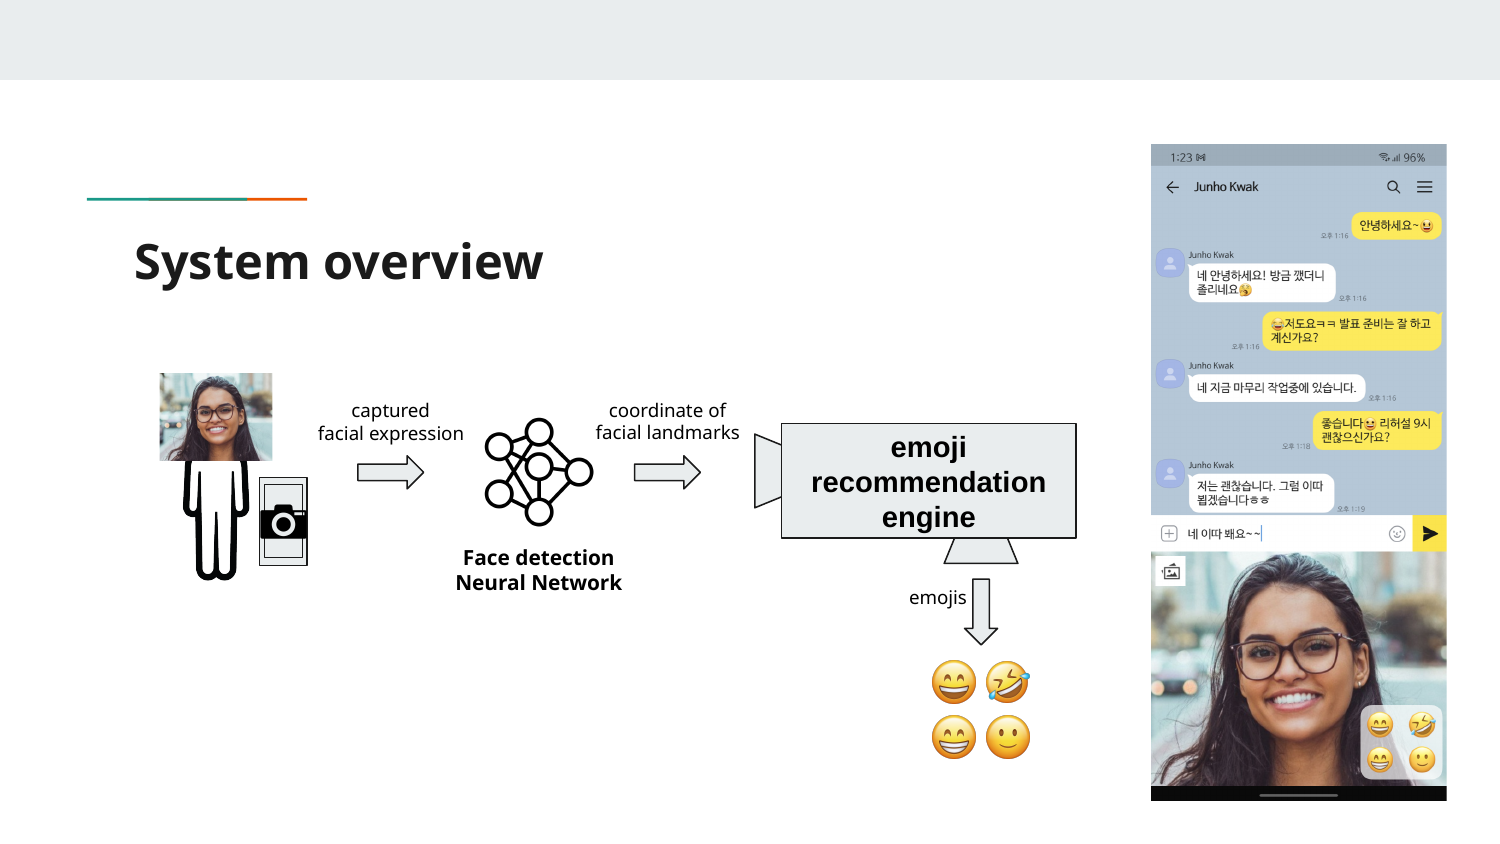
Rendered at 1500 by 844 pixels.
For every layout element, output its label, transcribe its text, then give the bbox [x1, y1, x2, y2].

picture [986, 715, 1030, 760]
text_box emojis [806, 574, 1070, 620]
text_box emoji recommendation engine [781, 423, 1077, 539]
picture [1151, 144, 1447, 801]
text_box [357, 459, 424, 489]
text_box [634, 459, 701, 489]
text_box [754, 434, 781, 508]
title System overview [119, 216, 1146, 305]
picture [932, 715, 976, 760]
picture [986, 661, 1030, 703]
picture [481, 414, 597, 530]
text_box Face detection Neural Network [406, 529, 671, 610]
text_box captured facial expression [357, 383, 523, 459]
text_box coordinate of facial landmarks [535, 383, 800, 459]
picture [932, 660, 976, 705]
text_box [259, 477, 308, 566]
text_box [79, 357, 353, 630]
text_box [964, 579, 998, 645]
text_box [944, 539, 1018, 564]
